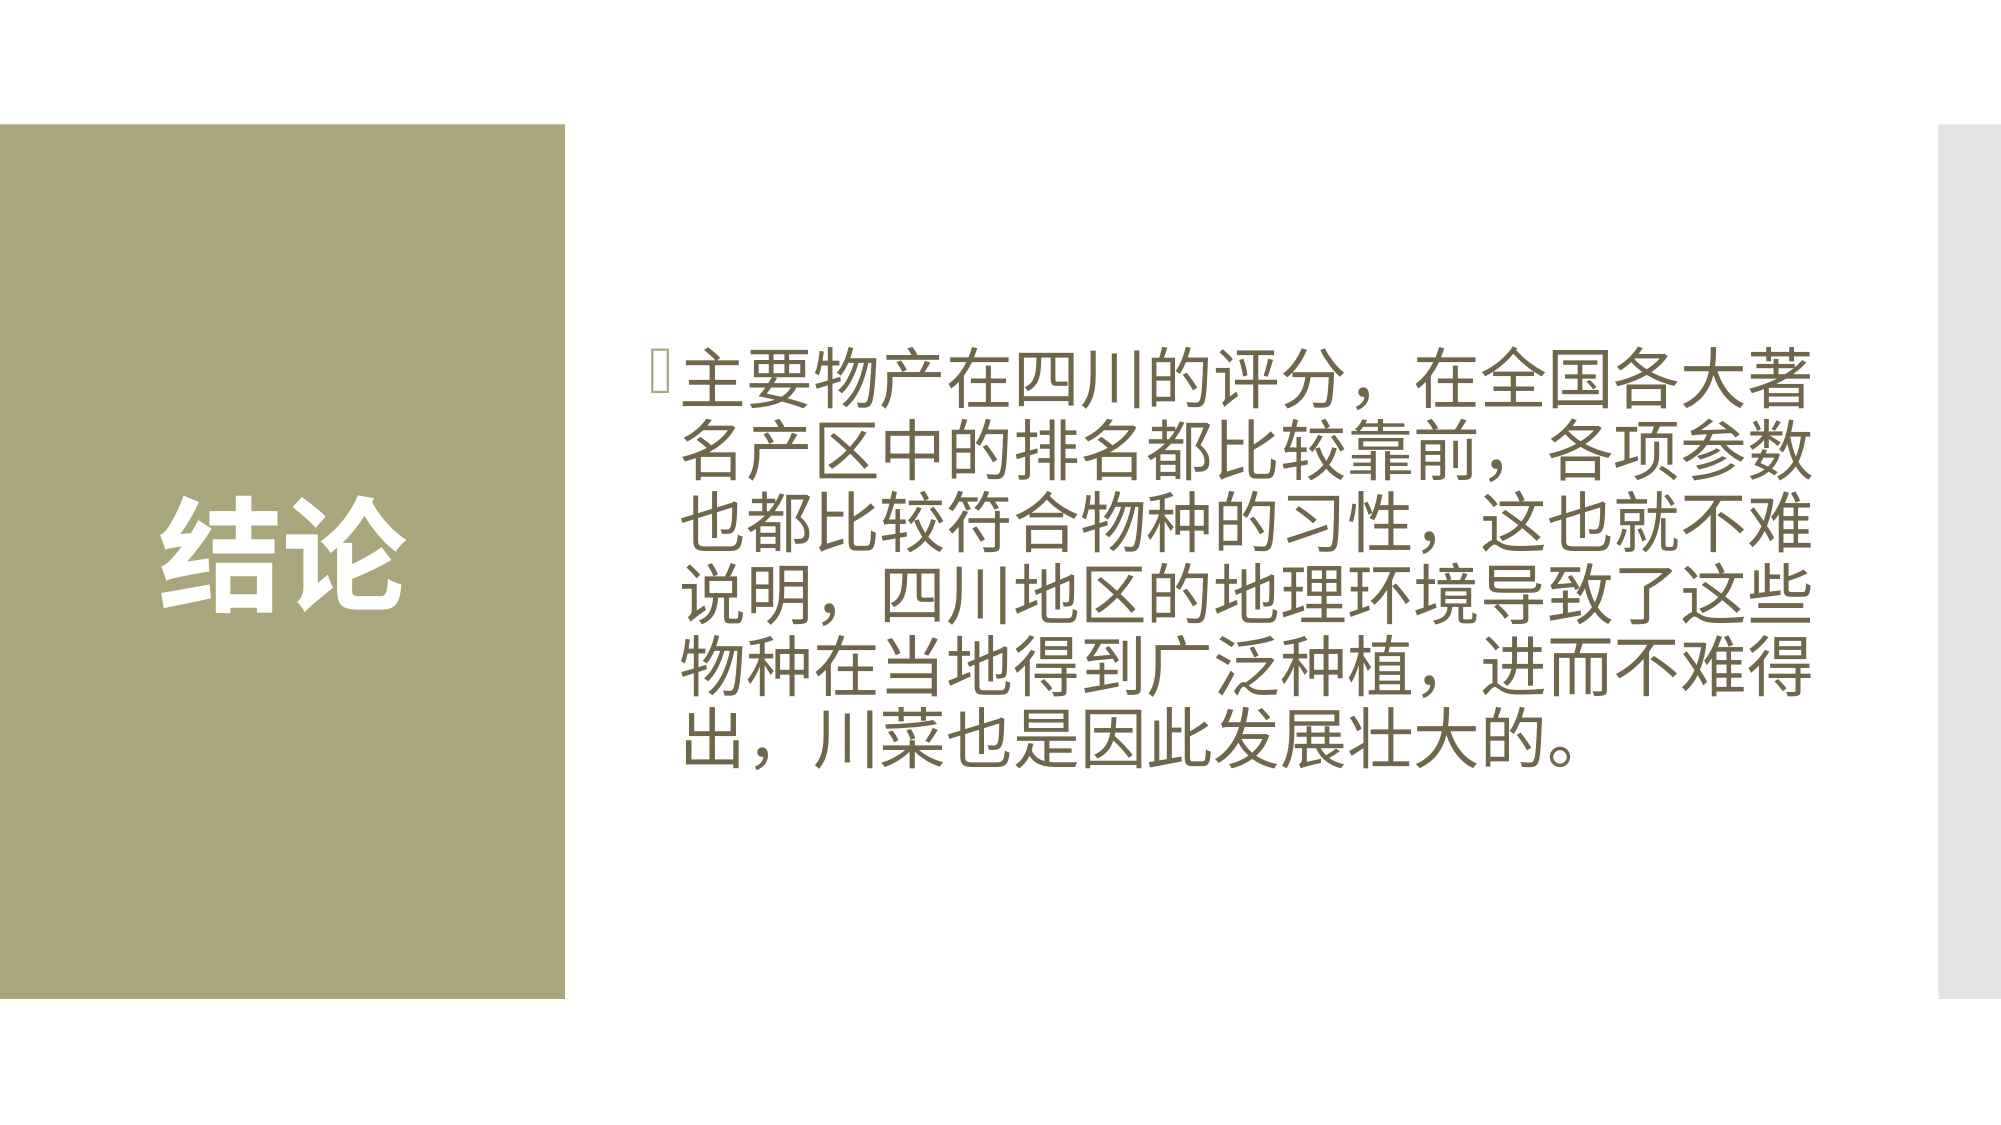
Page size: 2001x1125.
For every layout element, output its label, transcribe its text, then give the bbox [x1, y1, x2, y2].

title 结论 [41, 184, 525, 940]
list 主要物产在四川的评分，在全国各大著名产区中的排名都比较靠前，各项参数也都比较符合物种的习性，这也就不难说明，四川地区的地理环境导致了这些物种在当地得到广泛种植，进而不难得出，川菜也是因此发展壮大的。 [634, 141, 1835, 982]
